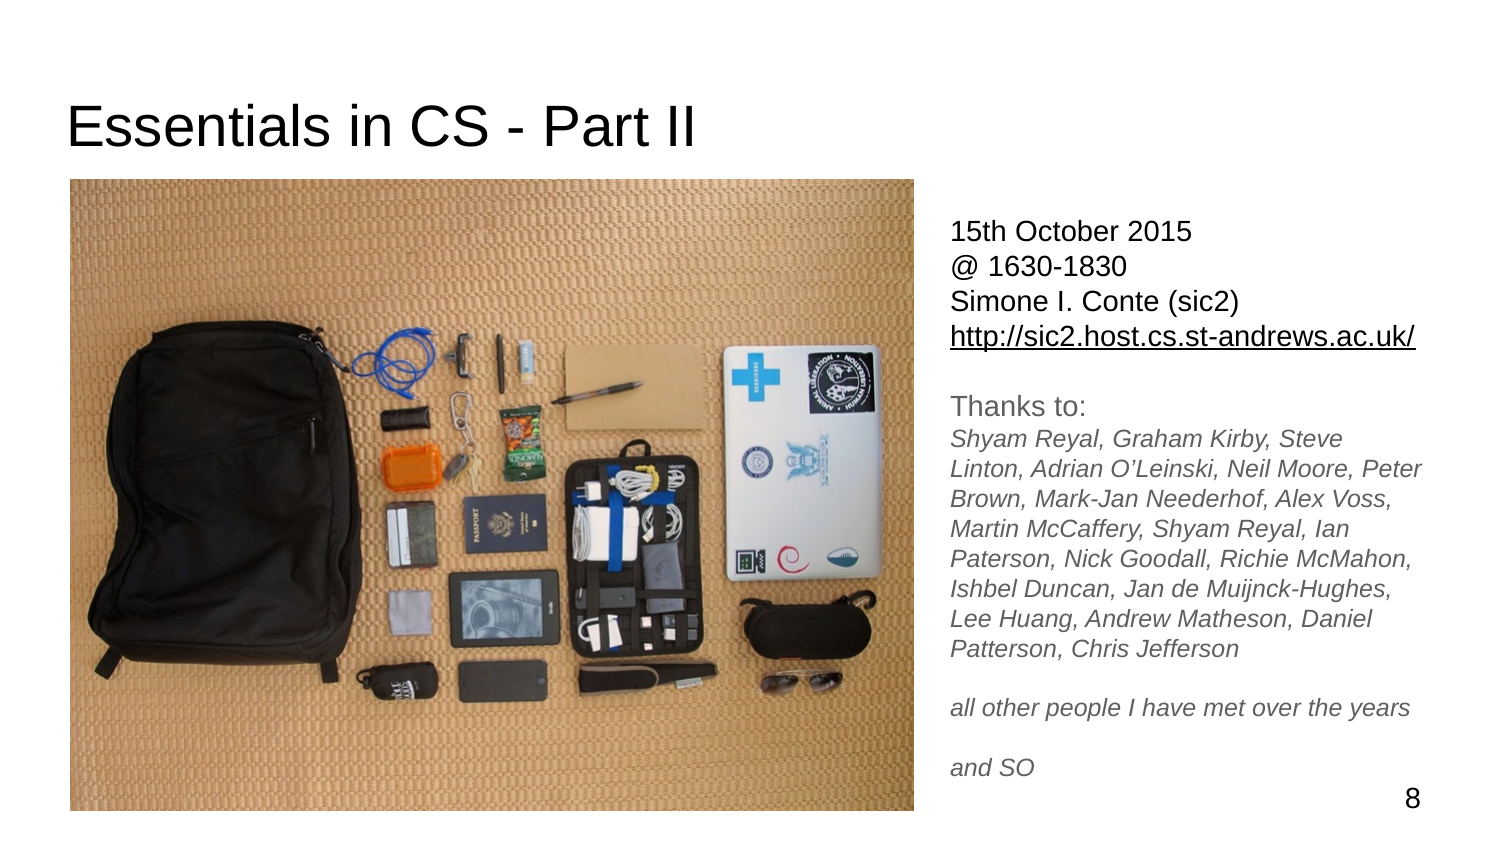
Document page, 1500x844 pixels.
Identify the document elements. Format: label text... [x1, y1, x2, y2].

title Essentials in CS - Part II [51, 72, 1449, 167]
picture [70, 179, 914, 811]
slide_number 8 [1389, 764, 1480, 830]
text_box 15th October 2015 @ 1630-1830 Simone I. Conte (sic2) http://sic2.host.cs.st-andrews.ac.uk/ Thanks to: Shyam Reyal, Graham Kirby, Steve Linton, Adrian O’Leinski, Neil Moore, Peter Brown, Mark-Jan Neederhof, Alex Voss, Martin McCaffery, Shyam Reyal, Ian Paterson, Nick Goodall, Richie McMahon, Ishbel Duncan, Jan de Muijnck-Hughes, Lee Huang, Andrew Matheson, Daniel Patterson, Chris Jefferson all other people I have met over the years and SO [935, 197, 1440, 783]
